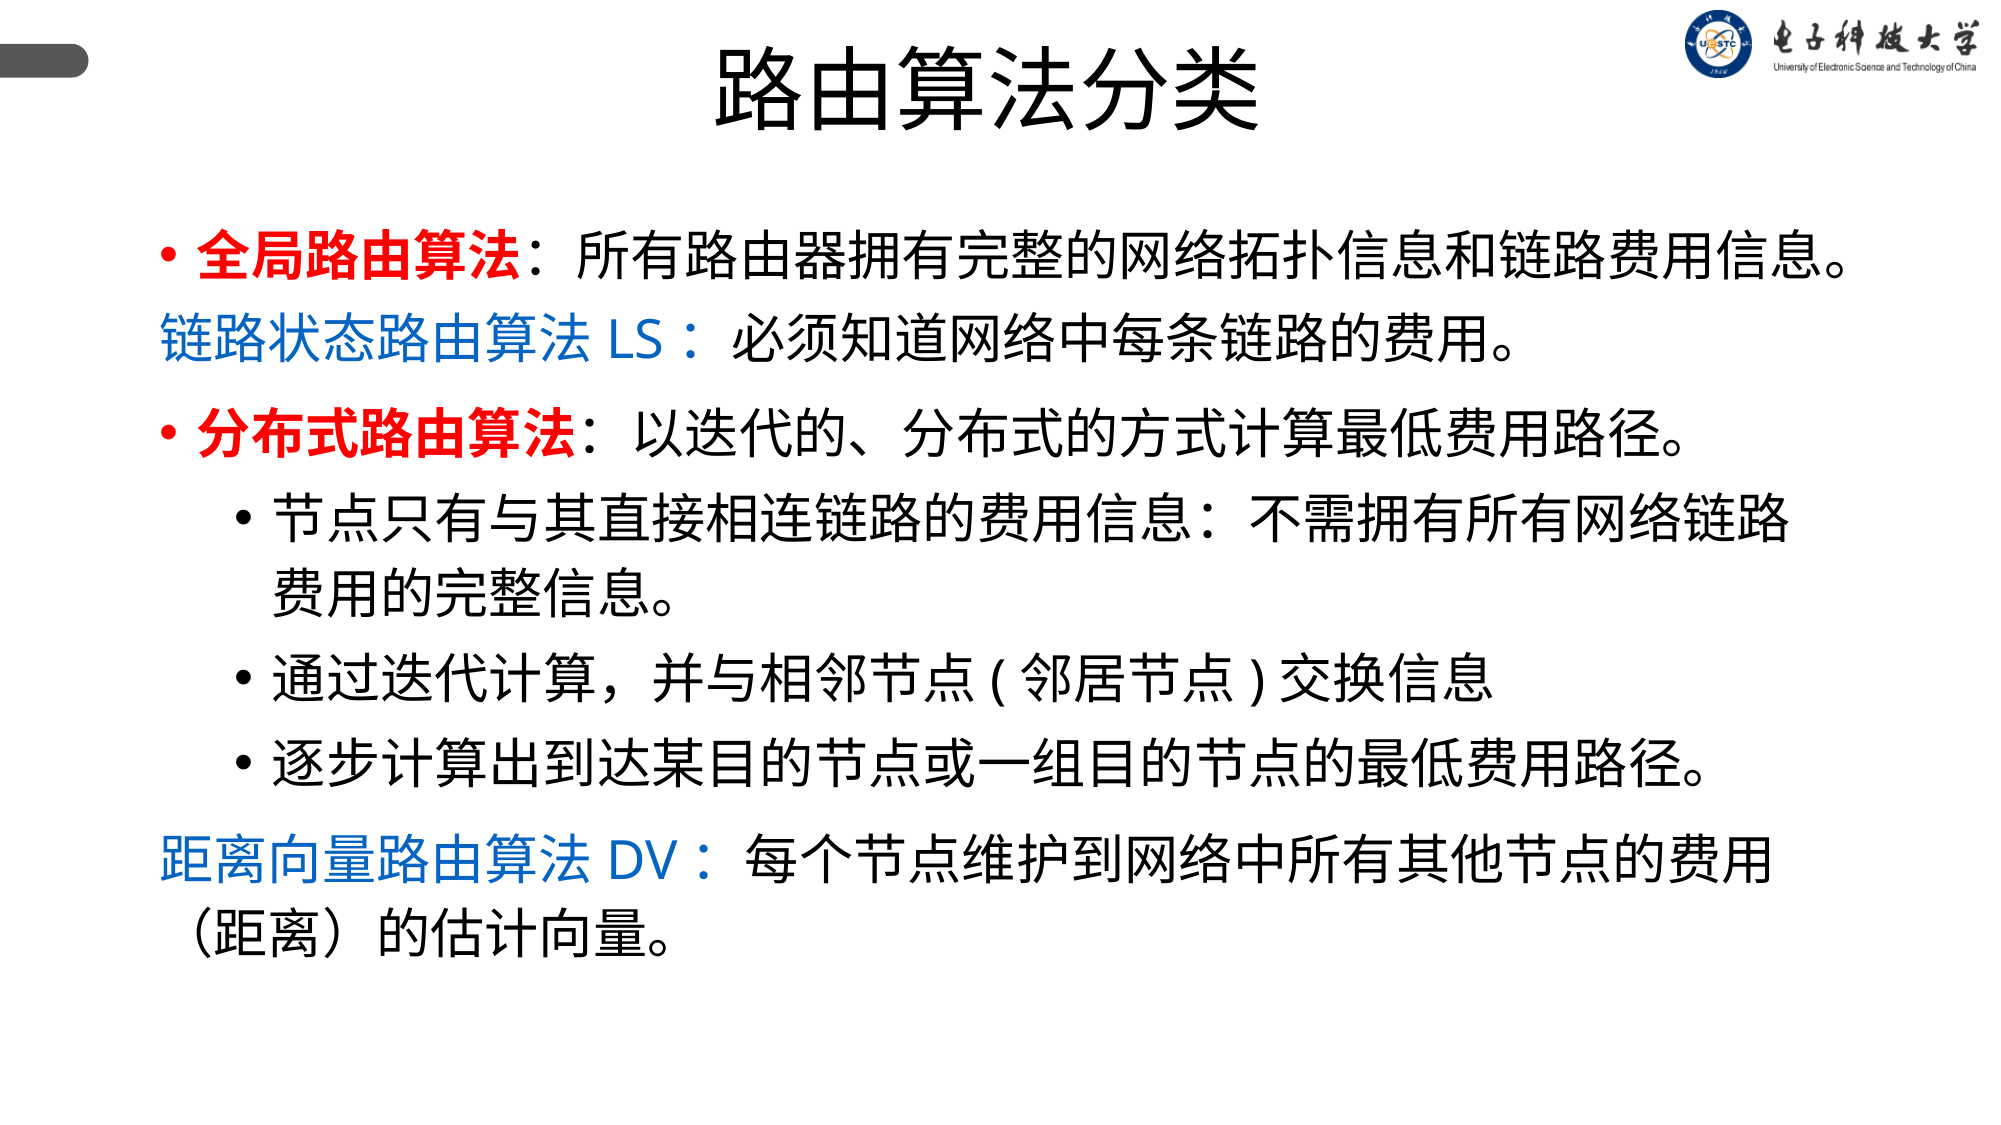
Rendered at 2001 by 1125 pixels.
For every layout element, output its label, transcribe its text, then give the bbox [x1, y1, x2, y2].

picture [1685, 10, 1979, 78]
list 全局路由算法：所有路由器拥有完整的网络拓扑信息和链路费用信息。 链路状态路由算法LS：必须知道网络中每条链路的费用。 分布式路由算法：以迭代的、分布式的方式计算最低费用路径。 节点只有与其直接相连链路的费用信息：不需拥有所有网络链路费用的完整信息。 通过迭代计算，并与相邻节点(邻居节点)交换信息 逐步计算出到达某目的节点或一组目的节点的最低费用路径。 距离向量路由算法DV：每个节点维护到网络中所有其他节点的费用（距离）的估计向量。 [144, 203, 1845, 954]
title 路由算法分类 [0, 37, 1976, 225]
